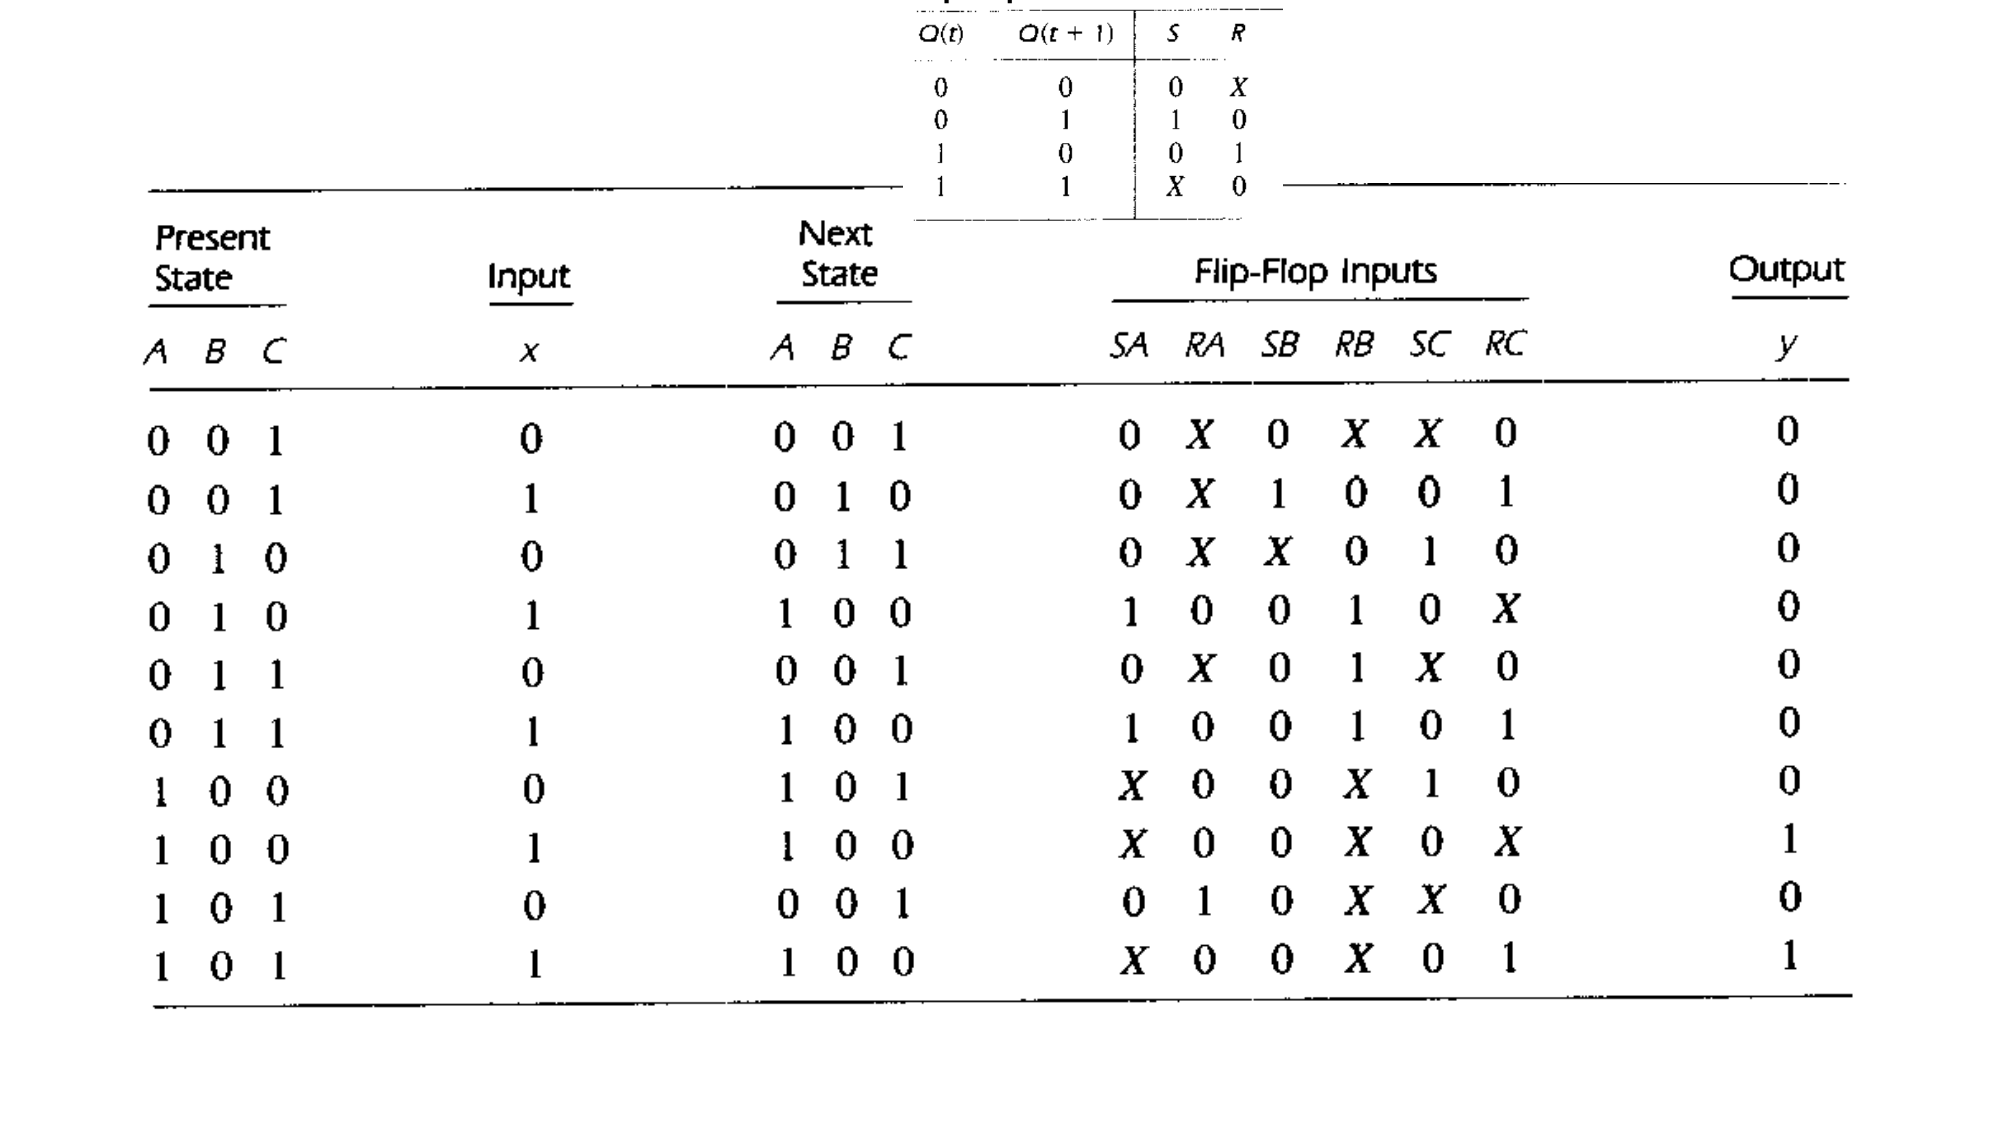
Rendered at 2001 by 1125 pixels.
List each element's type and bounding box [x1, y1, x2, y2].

picture [127, 0, 1897, 1012]
